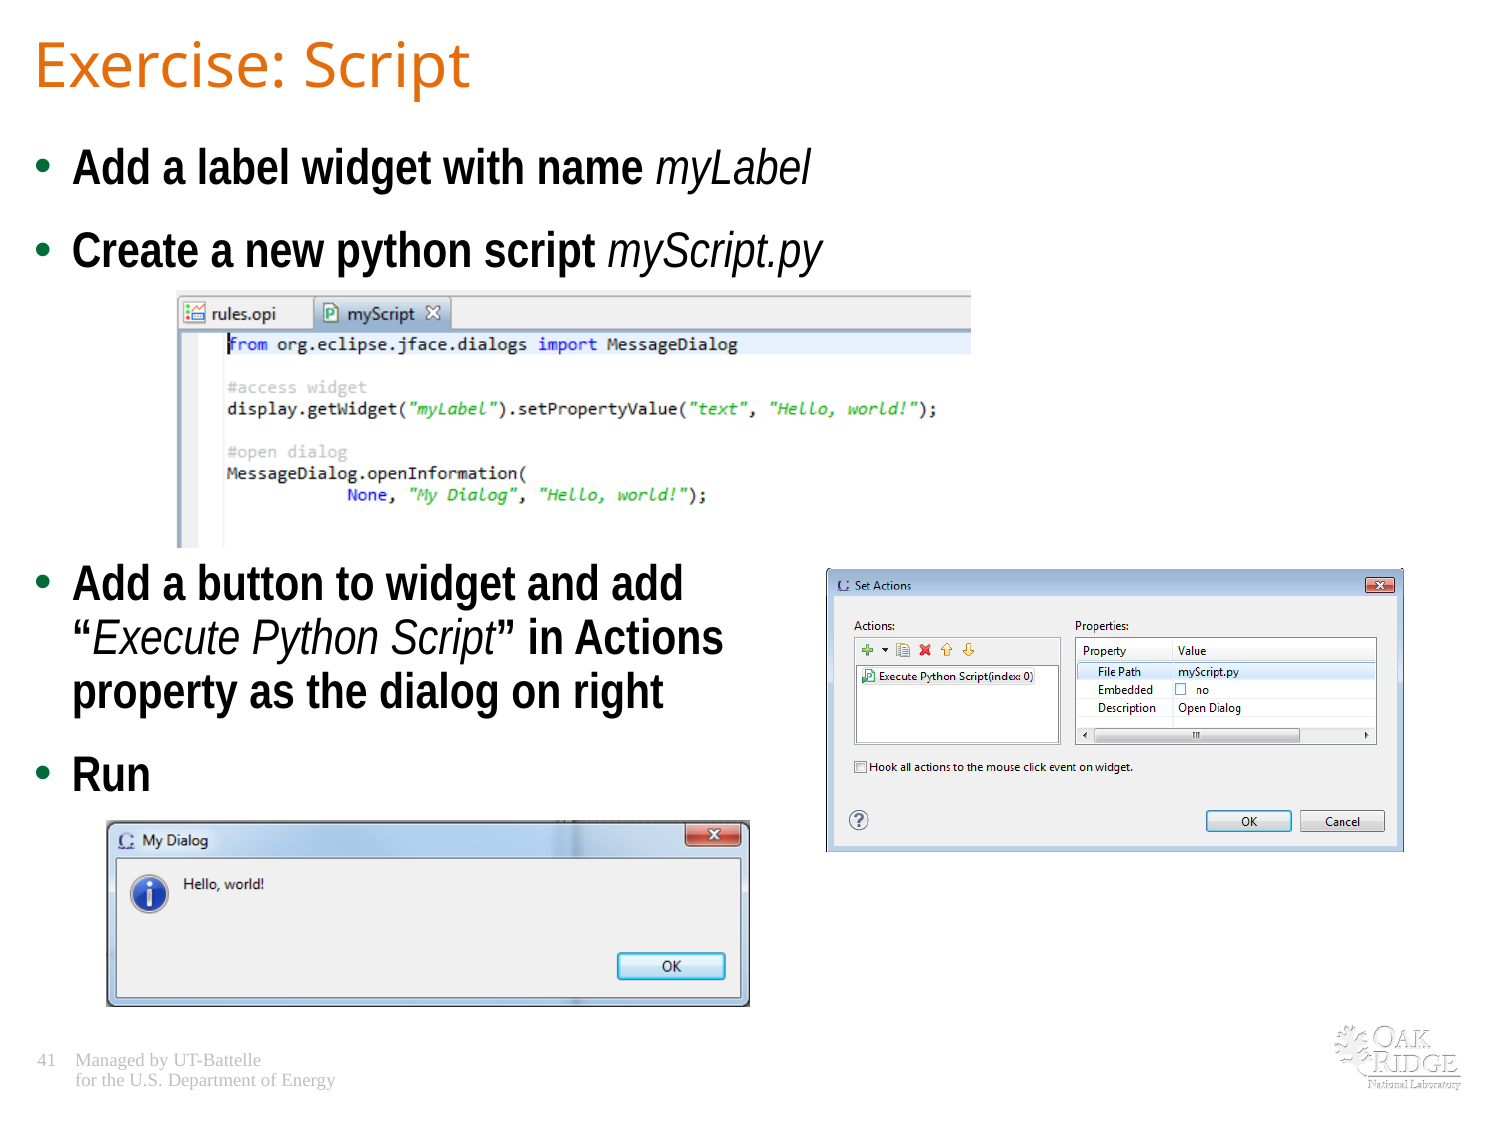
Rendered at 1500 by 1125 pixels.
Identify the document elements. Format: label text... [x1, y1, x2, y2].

picture [1325, 1019, 1472, 1095]
list Add a label widget with name myLabel Create a new python script myScript.py Add a button to widget and add “Execute Python Script” in Actions property as the dialog on right Run [19, 134, 870, 817]
title Exercise: Script [18, 29, 1369, 109]
picture [106, 820, 750, 1007]
picture [826, 568, 1404, 852]
picture [176, 290, 971, 549]
